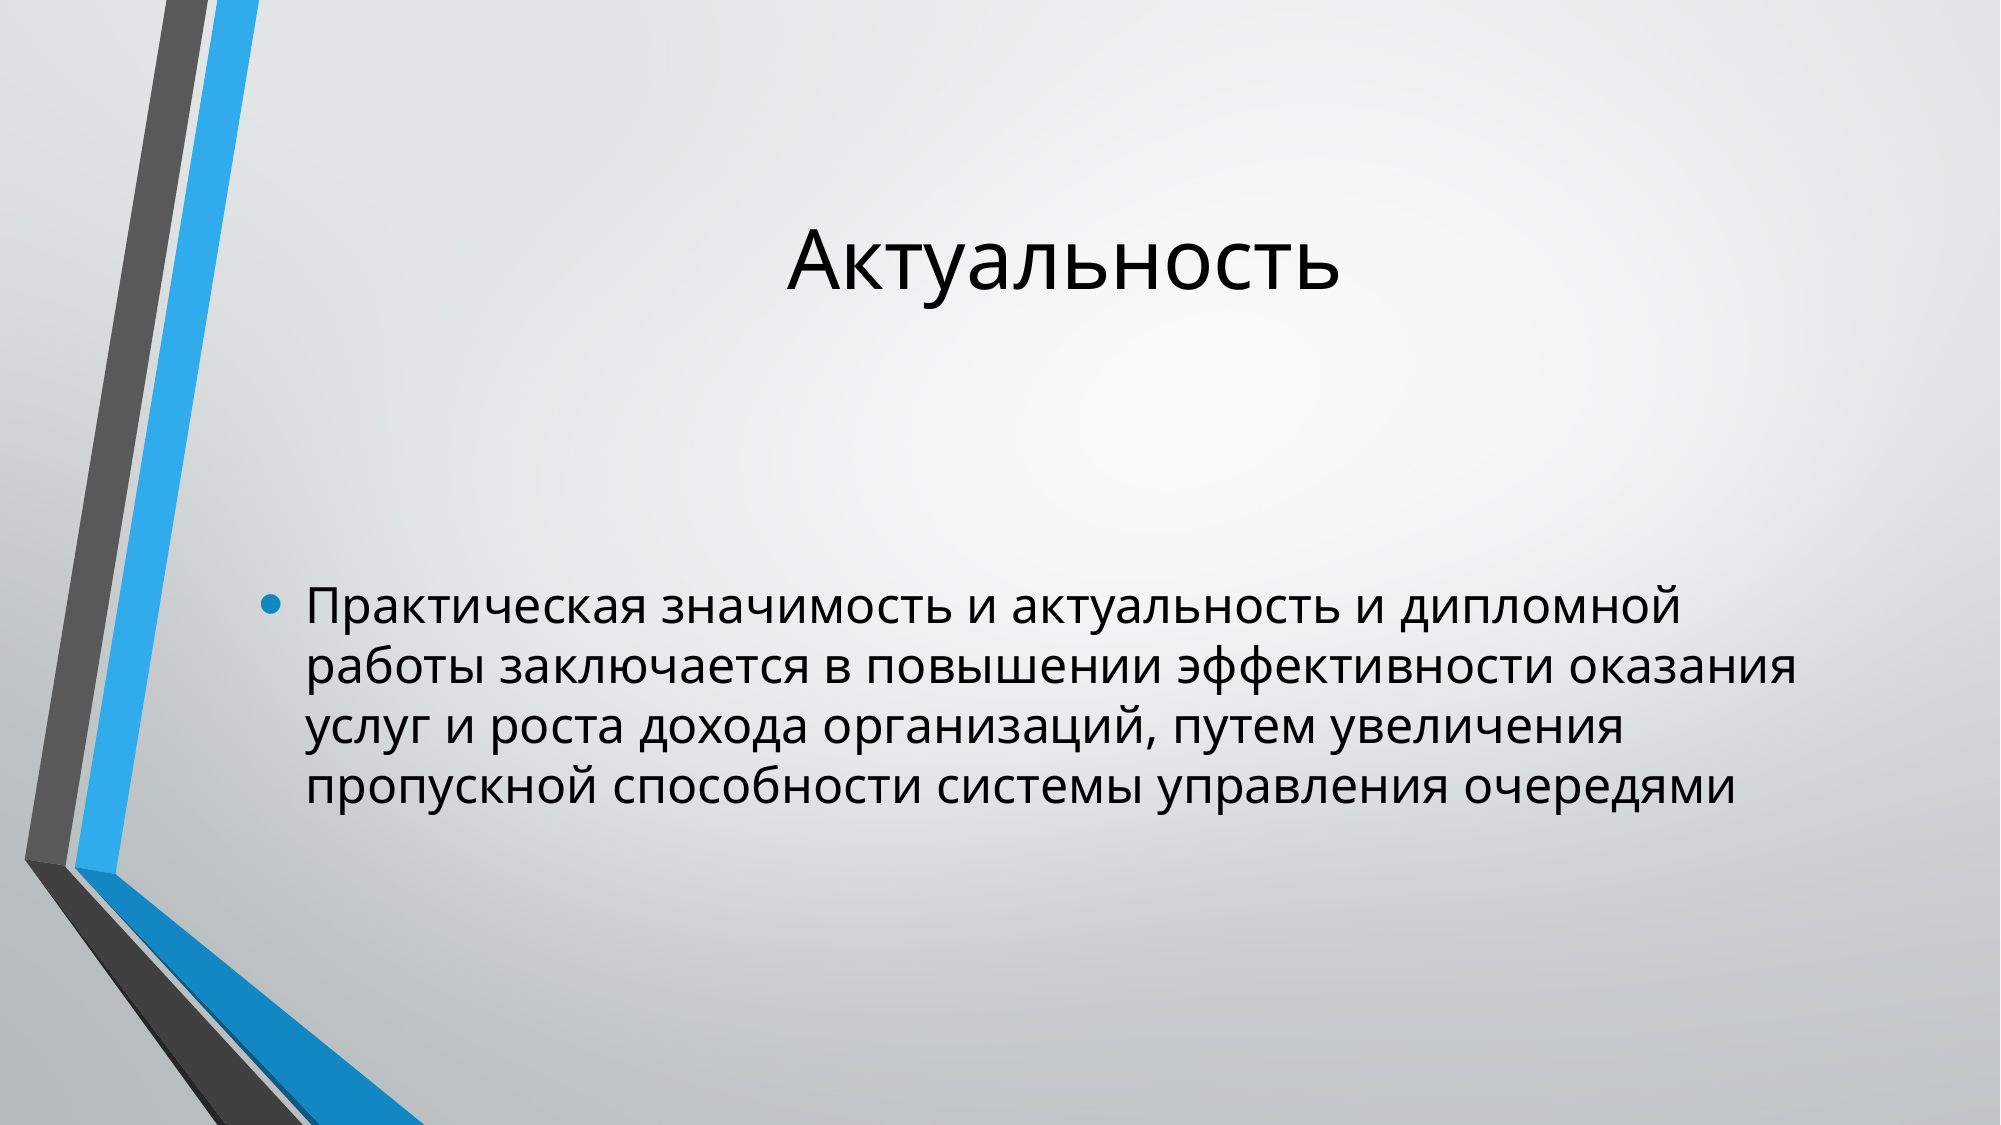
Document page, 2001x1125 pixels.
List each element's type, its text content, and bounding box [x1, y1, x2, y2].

list Практическая значимость и актуальность и дипломной работы заключается в повышении эффективности оказания услуг и роста дохода организаций, путем увеличения пропускной способности системы управления очередями [243, 437, 1887, 950]
title Актуальность [243, 112, 1887, 400]
